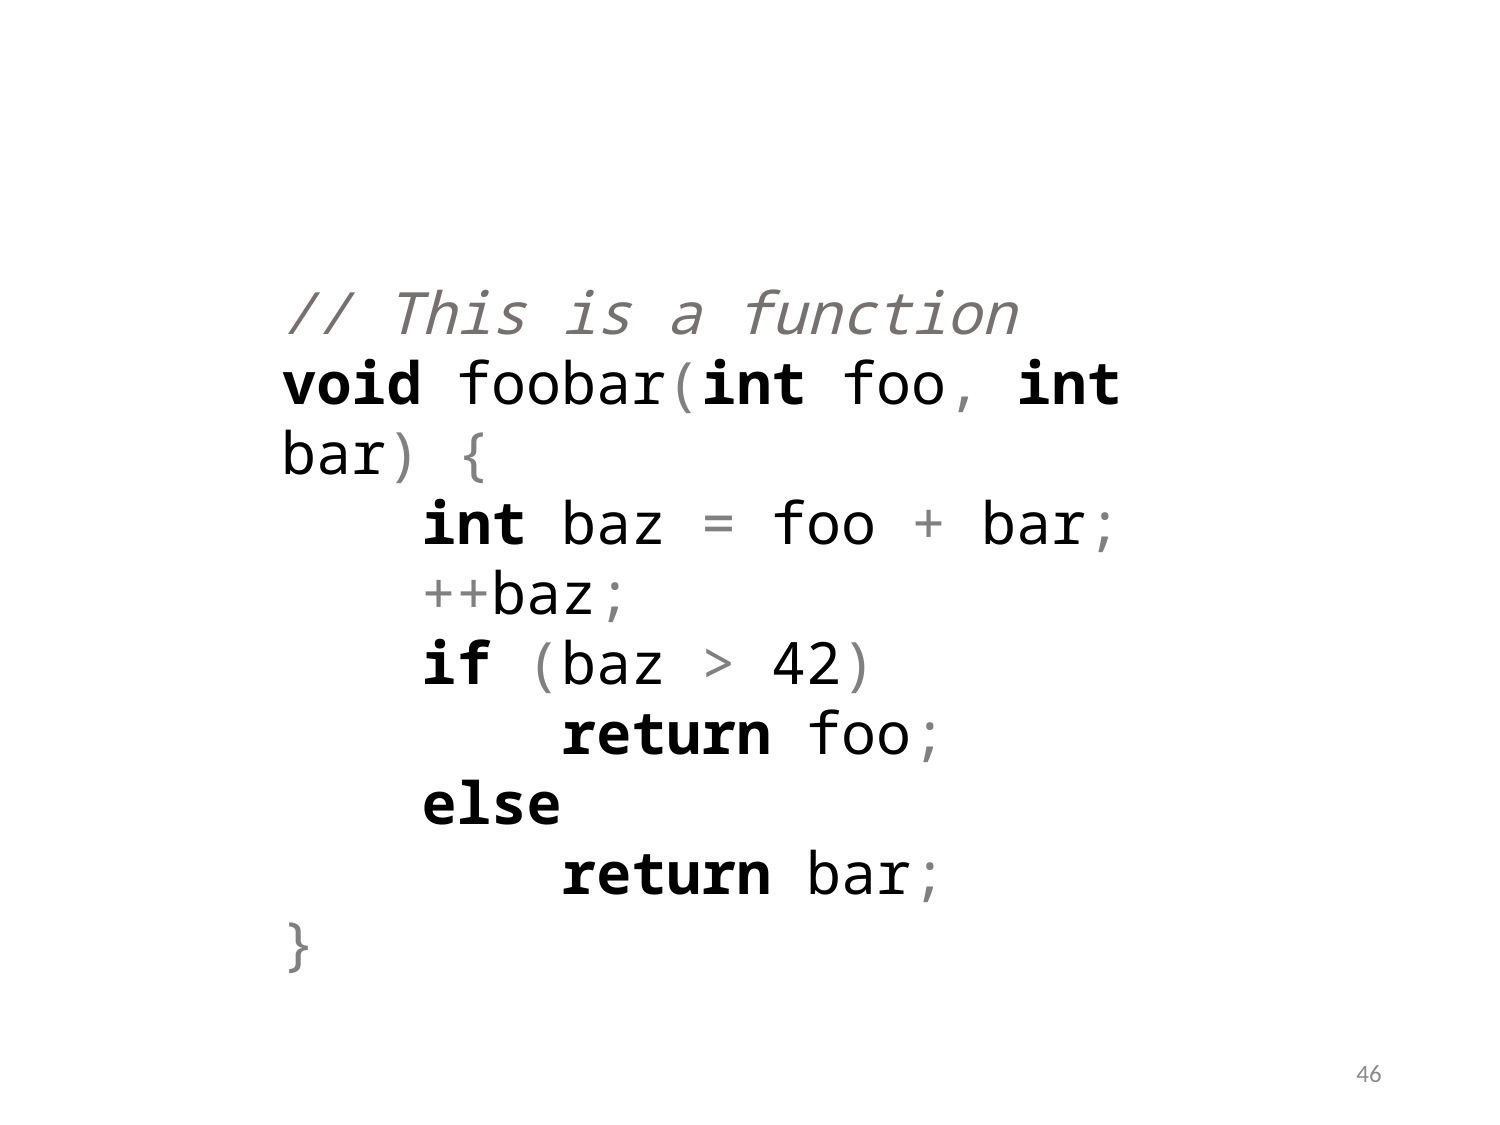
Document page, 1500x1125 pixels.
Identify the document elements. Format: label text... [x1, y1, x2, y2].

text_box // This is a function void foobar(int foo, int bar) { int baz = foo + bar; ++baz; if (baz > 42) return foo; else return bar; } [266, 268, 1299, 984]
slide_number 46 [1059, 1042, 1397, 1103]
